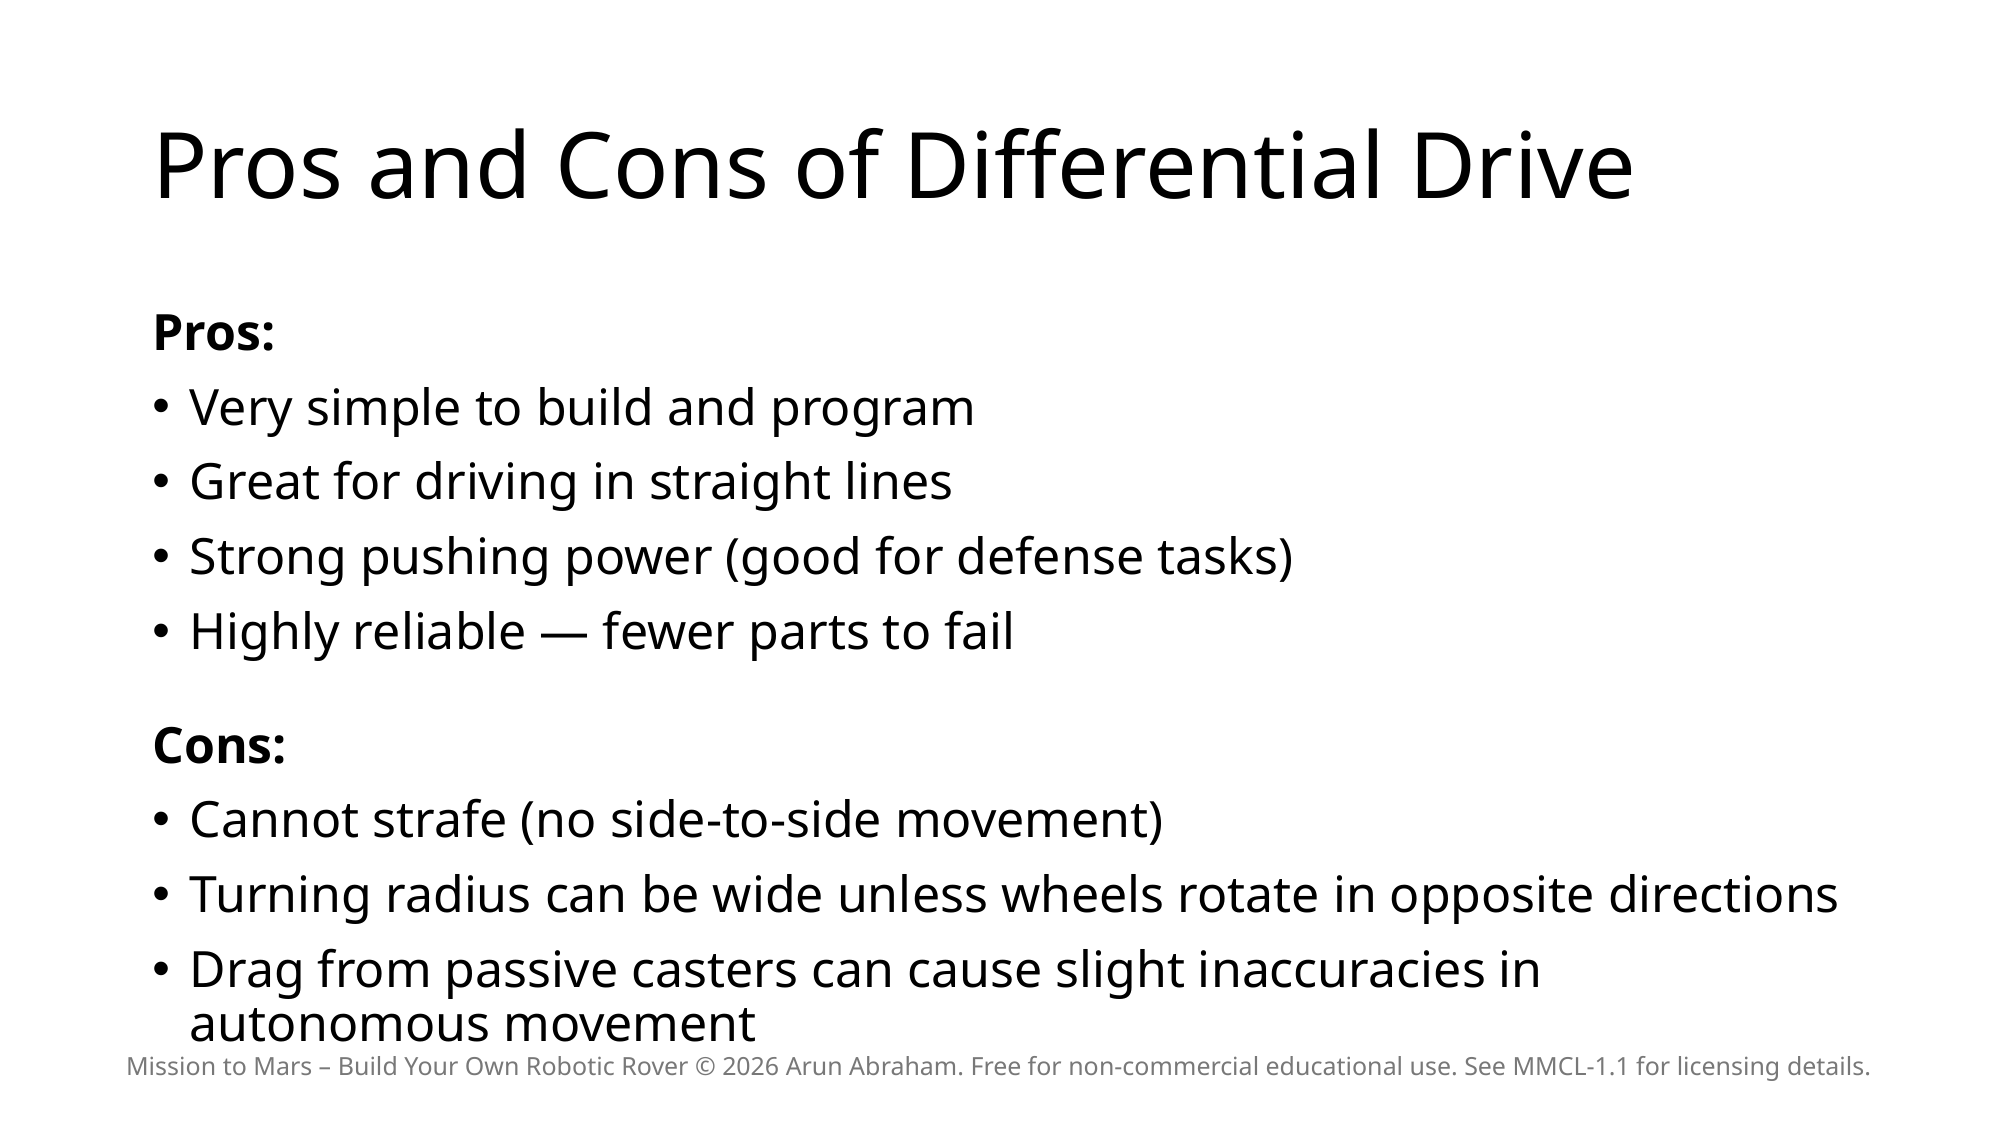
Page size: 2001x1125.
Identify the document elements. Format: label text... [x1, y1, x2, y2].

footer Mission to Mars – Build Your Own Robotic Rover © 2026 Arun Abraham. Free for non-commercial educational use. See MMCL-1.1 for licensing details. [86, 1035, 1913, 1096]
title Pros and Cons of Differential Drive [137, 59, 1863, 278]
list Pros: Very simple to build and program Great for driving in straight lines Strong pushing power (good for defense tasks) Highly reliable — fewer parts to fail Cons: Cannot strafe (no side-to-side movement) Turning radius can be wide unless wheels rotate in opposite directions Drag from passive casters can cause slight inaccuracies in autonomous movement [137, 299, 1863, 1014]
